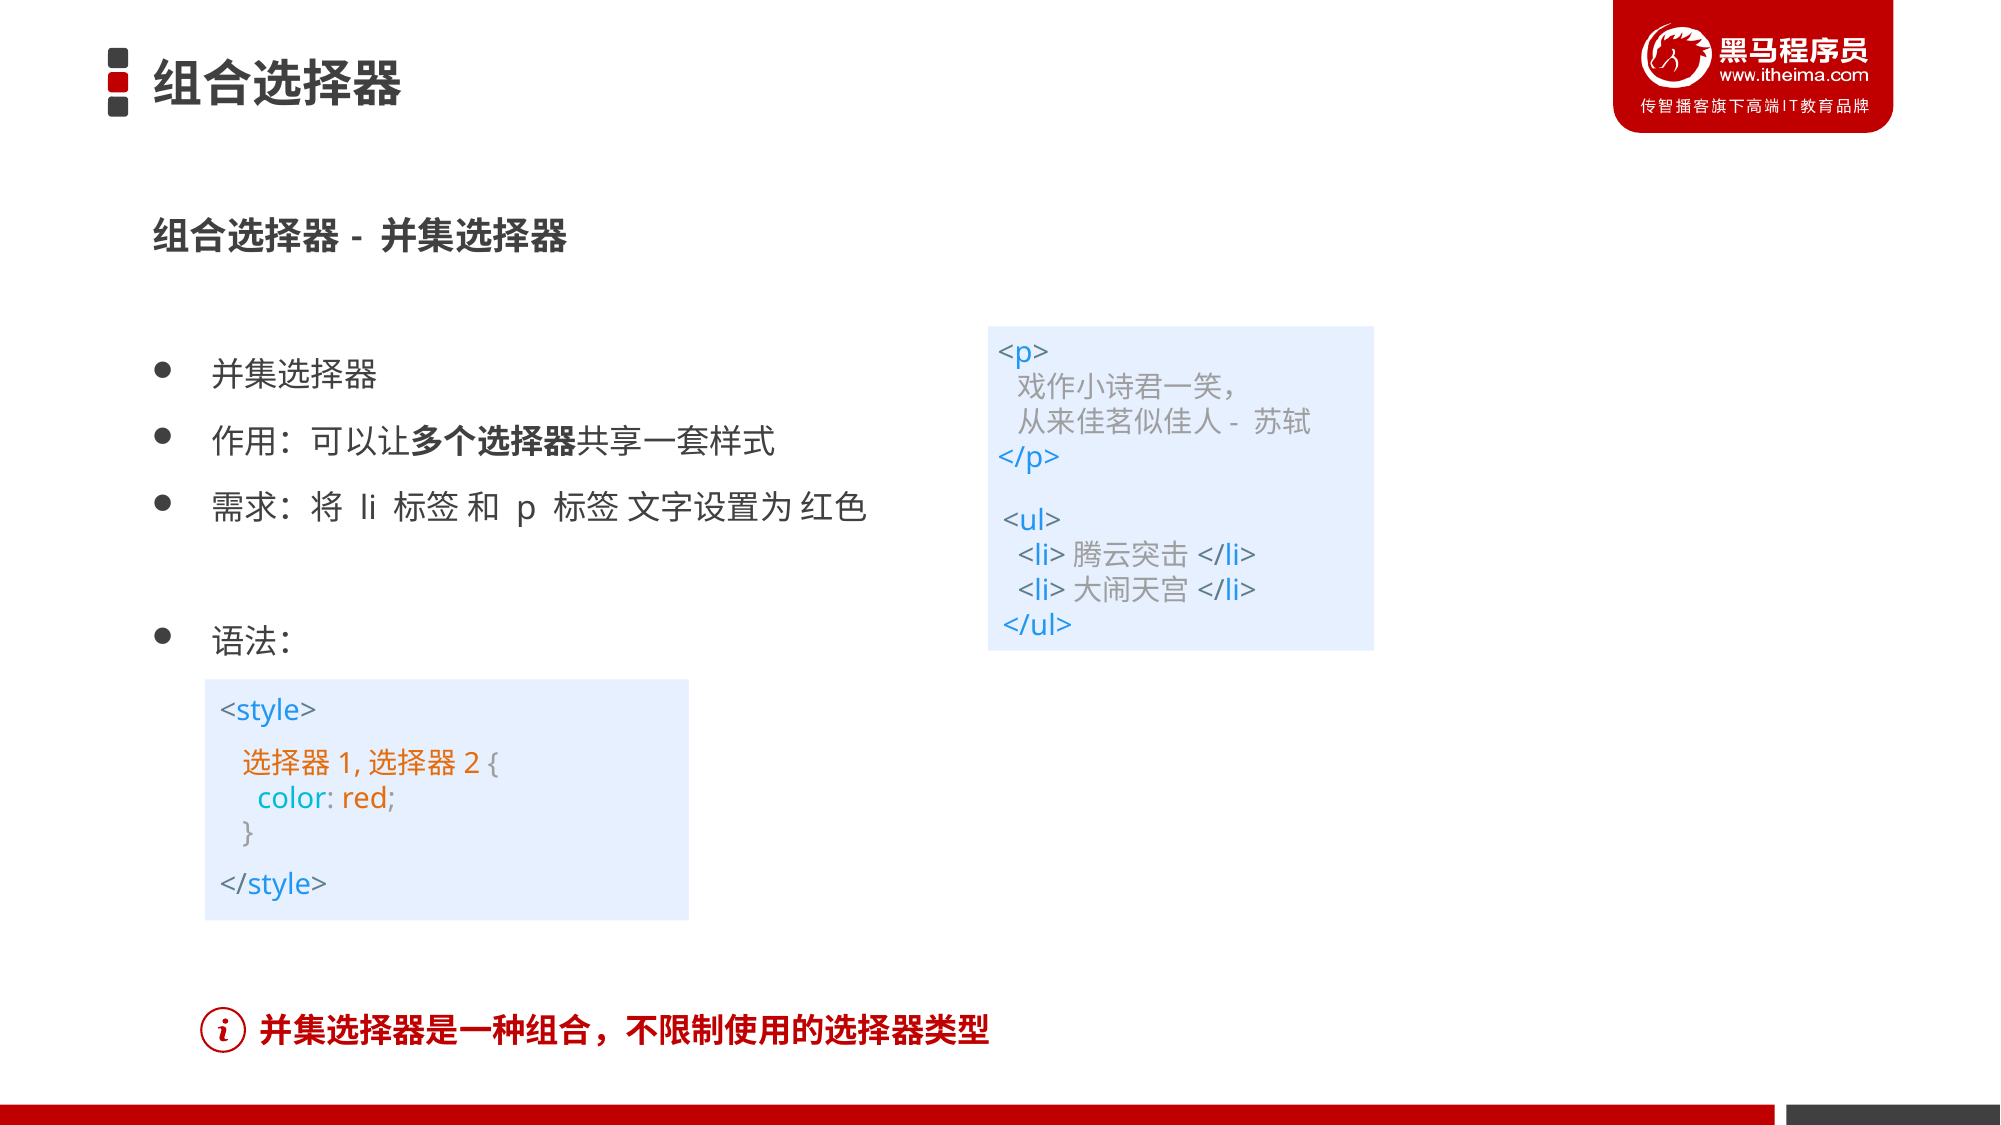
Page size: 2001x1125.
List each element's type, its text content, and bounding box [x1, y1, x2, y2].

text_box - 并集选择器 [336, 204, 583, 265]
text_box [204, 678, 690, 921]
list 组合选择器 [137, 192, 390, 277]
picture [1616, 11, 1894, 125]
title 组合选择器 [137, 38, 1577, 124]
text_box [199, 1001, 1012, 1058]
text_box 并集选择器 作用：可以让多个选择器共享一套样式 需求：将 li 标签 和 p 标签 文字设置为 红色 语法： [137, 326, 950, 669]
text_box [982, 326, 1375, 651]
